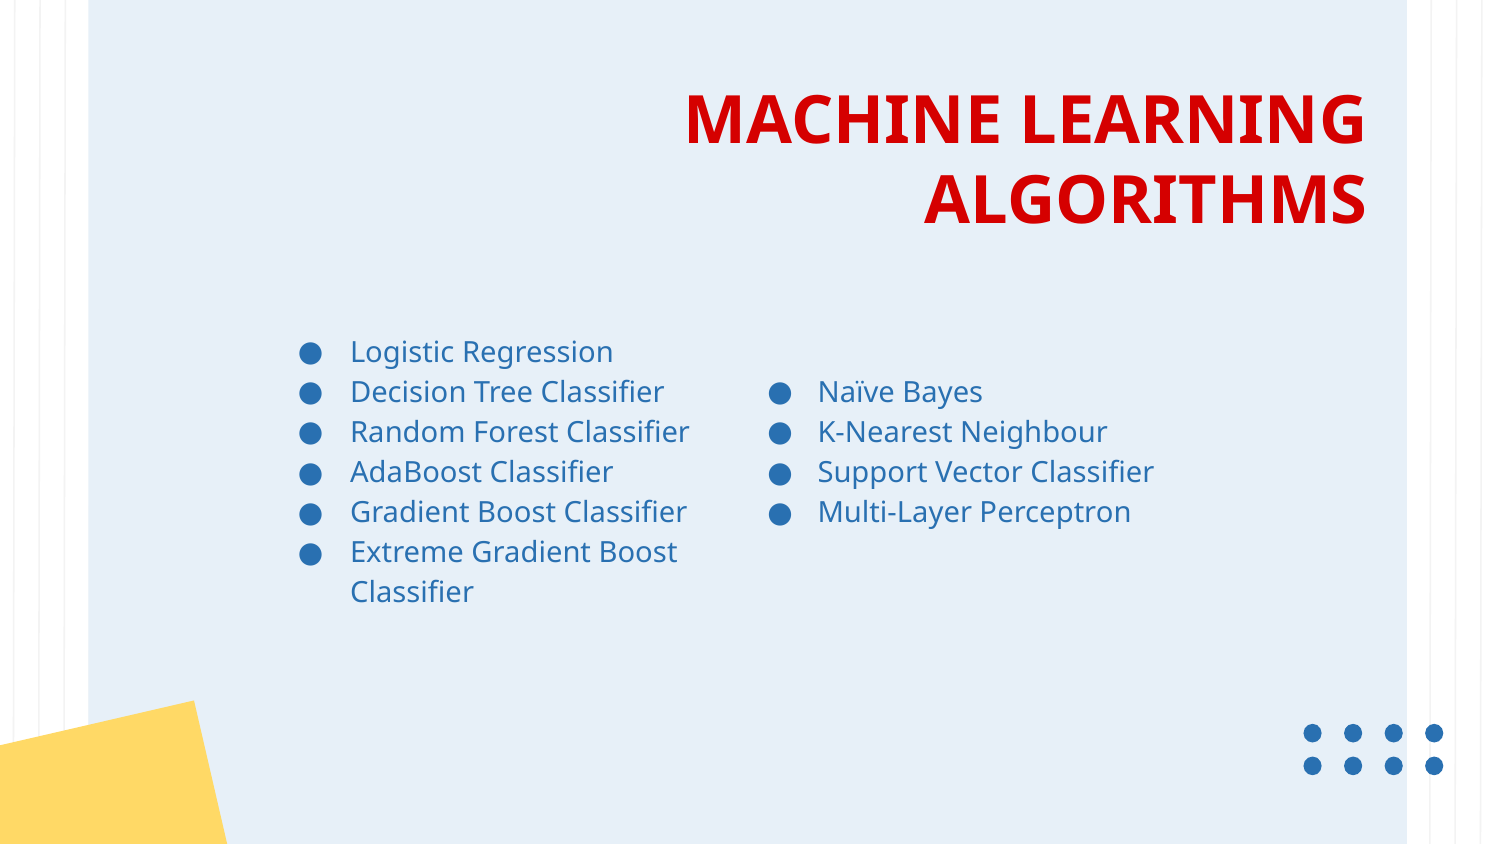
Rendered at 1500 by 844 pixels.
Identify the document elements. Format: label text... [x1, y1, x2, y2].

title MACHINE LEARNING ALGORITHMS [161, 62, 1383, 152]
list Logistic Regression Decision Tree Classifier Random Forest Classifier AdaBoost Classifier Gradient Boost Classifier Extreme Gradient Boost Classifier Naïve Bayes K-Nearest Neighbour Support Vector Classifier Multi-Layer Perceptron [275, 312, 1225, 650]
